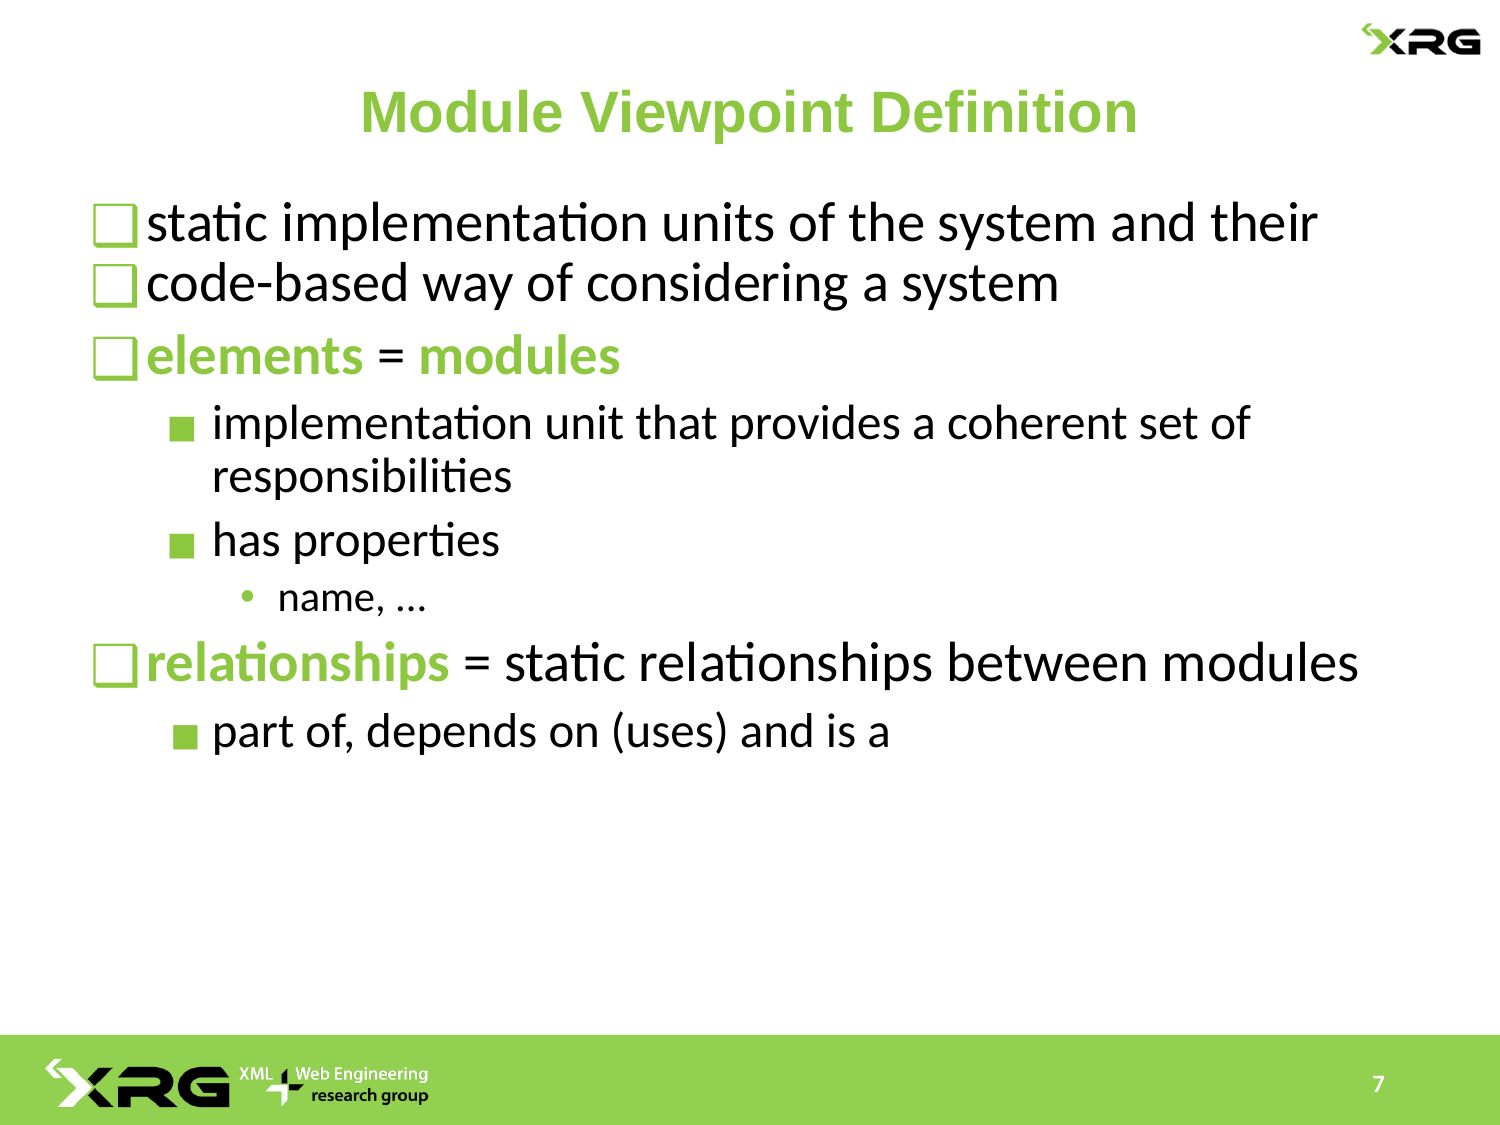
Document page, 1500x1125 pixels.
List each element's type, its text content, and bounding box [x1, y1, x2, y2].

picture [1357, 19, 1483, 60]
title Module Viewpoint Definition [75, 45, 1425, 173]
picture [37, 1054, 435, 1111]
list static implementation units of the system and their code-based way of considering a system elements = modules implementation unit that provides a coherent set of responsibilities has properties name, ... relationships = static relationships between modules part of, depends on (uses) and is a [75, 184, 1425, 1005]
slide_number 7 [1357, 1034, 1483, 1125]
